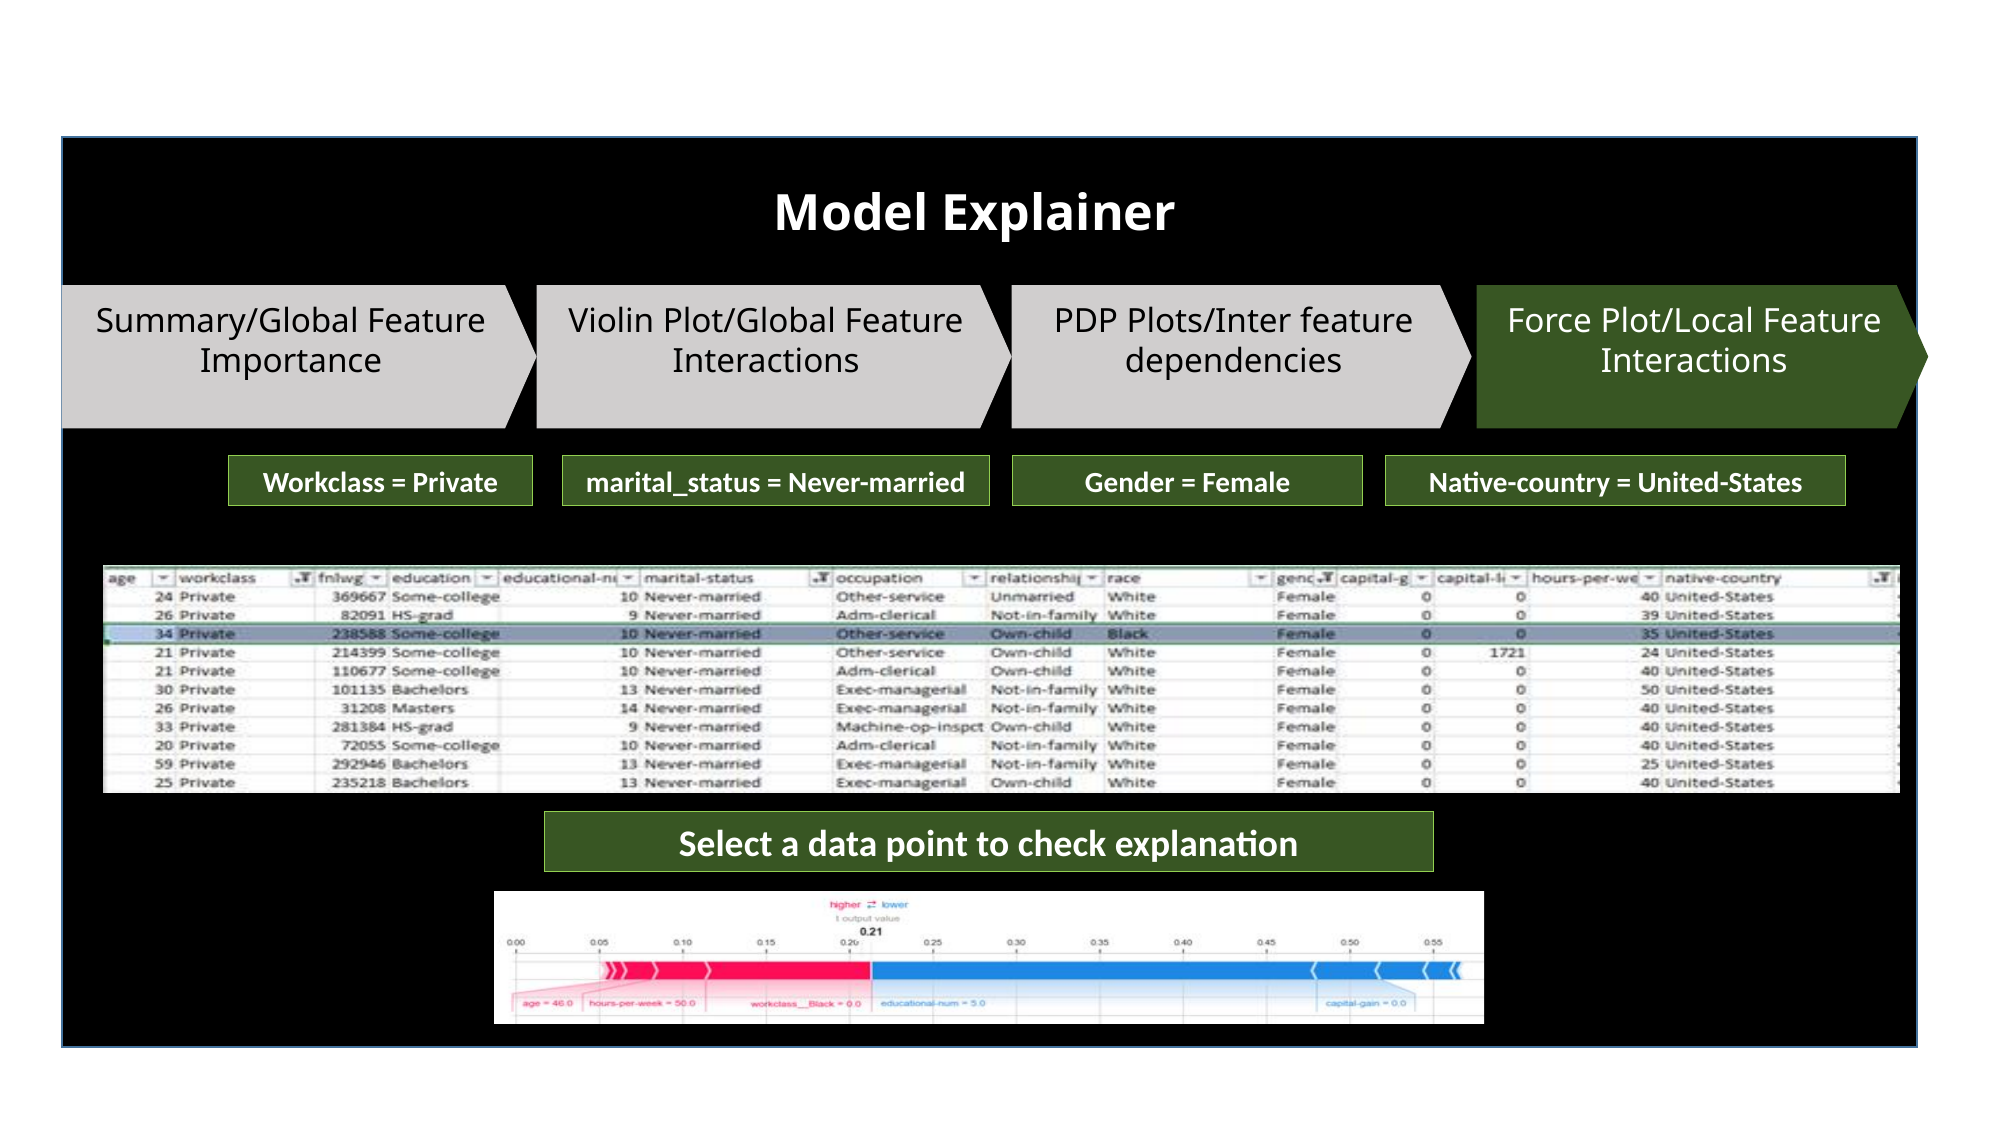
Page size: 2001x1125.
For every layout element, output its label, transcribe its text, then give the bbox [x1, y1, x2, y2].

picture [103, 565, 1900, 793]
picture [494, 891, 1485, 1024]
text_box Summary/Global Feature Importance [61, 285, 536, 429]
text_box Native-country = United-States [1385, 455, 1846, 506]
text_box Violin Plot/Global Feature Interactions [536, 285, 1011, 429]
text_box Select a data point to check explanation [544, 811, 1434, 872]
text_box Gender = Female [1012, 455, 1363, 506]
text_box Workclass = Private [228, 455, 533, 506]
text_box PDP Plots/Inter feature dependencies [1011, 285, 1472, 429]
text_box Force Plot/Local Feature Interactions [1476, 285, 1929, 429]
text_box Model Explainer [723, 172, 1227, 248]
text_box [61, 136, 1918, 1048]
text_box marital_status = Never-married [562, 455, 990, 506]
